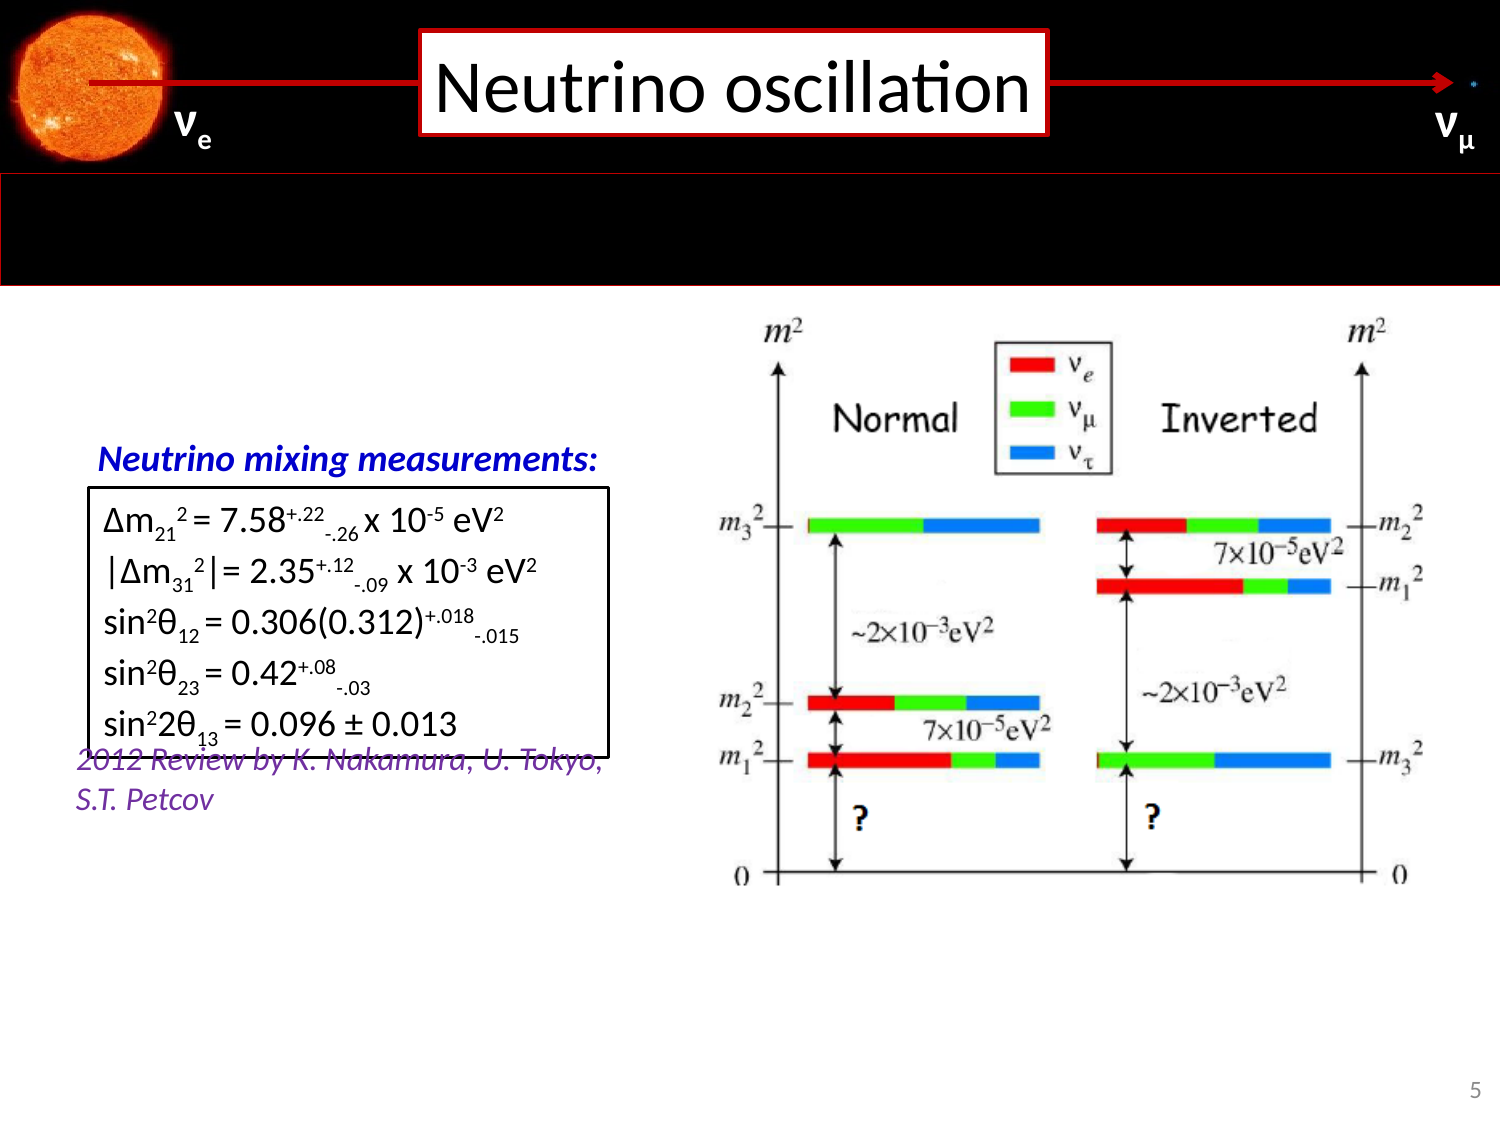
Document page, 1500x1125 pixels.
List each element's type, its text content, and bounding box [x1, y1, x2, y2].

picture [0, 0, 1500, 173]
text_box [0, 180, 1500, 288]
text_box ∆m212 = 7.58+.22-.26 x 10-5 eV2 |∆m312|= 2.35+.12-.09 x 10-3 eV2 sin2θ12 = 0.306(0.312)+.018-.015 sin2θ23 = 0.42+.08-.03 sin22θ13 = 0.096 ± 0.013 [88, 487, 609, 729]
picture [712, 299, 1431, 889]
slide_number 5 [1147, 1058, 1498, 1118]
text_box Neutrino mixing measurements: [83, 426, 614, 487]
text_box 2012 Review by K. Nakamura, U. Tokyo, S.T. Petcov [61, 729, 637, 825]
